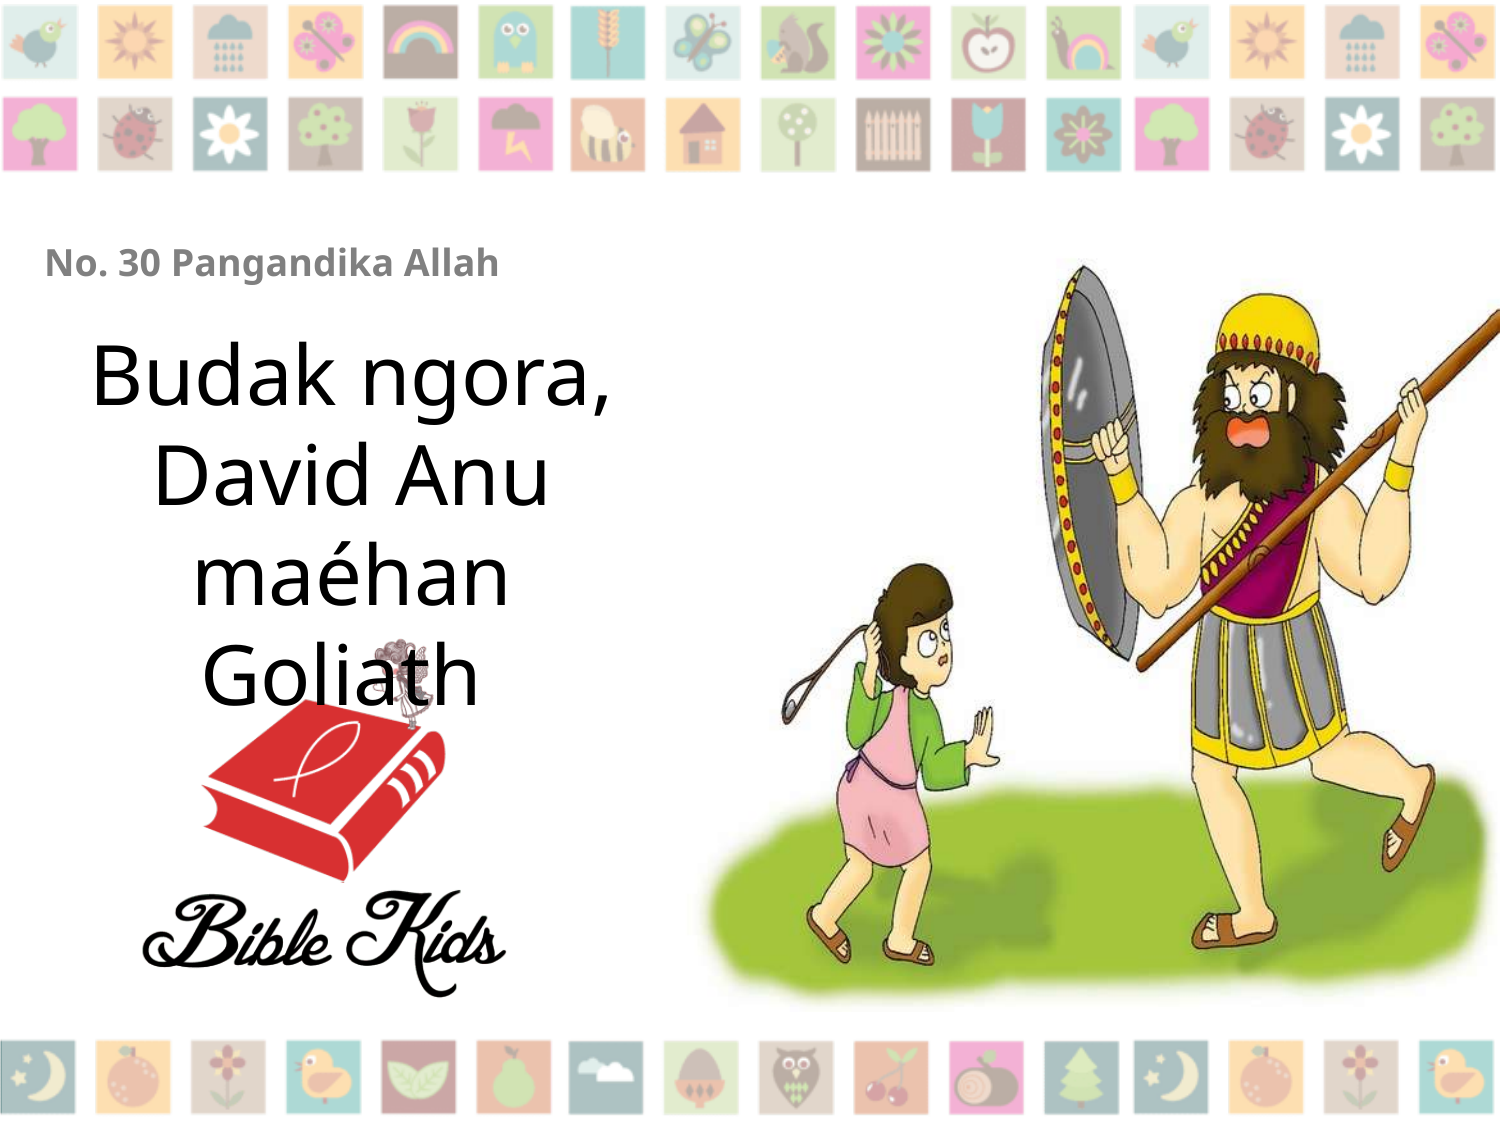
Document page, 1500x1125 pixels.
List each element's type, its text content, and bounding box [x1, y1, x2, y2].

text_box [0, 1028, 1500, 1118]
text_box Budak ngora, David Anu maéhan Goliath [29, 314, 661, 830]
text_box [0, 3, 1500, 181]
text_box No. 30 Pangandika Allah [29, 231, 526, 292]
picture [117, 600, 544, 1027]
picture [666, 196, 1500, 1013]
